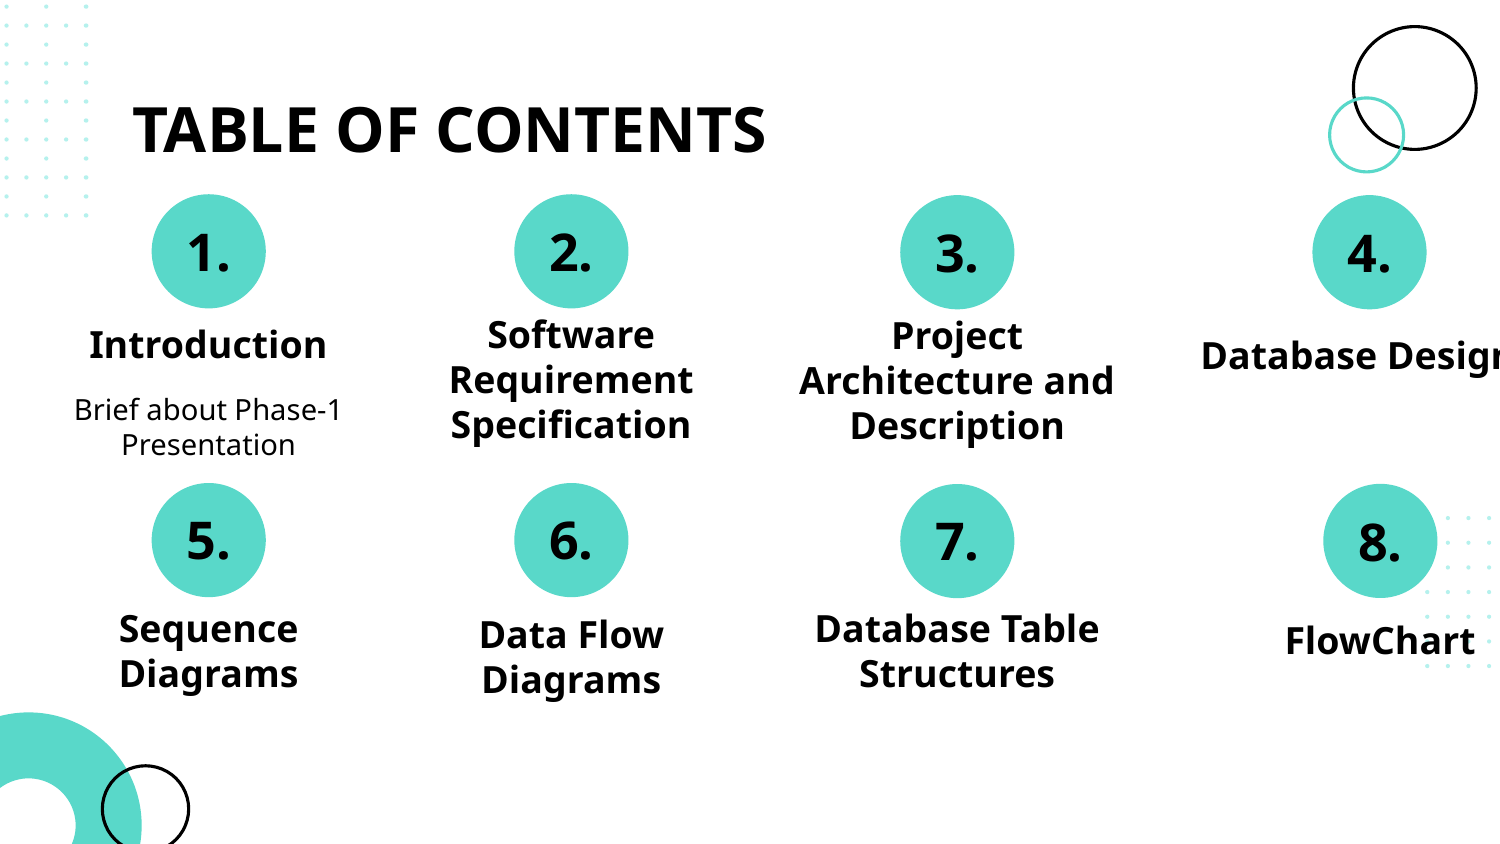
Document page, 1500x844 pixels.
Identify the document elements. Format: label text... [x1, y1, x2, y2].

subtitle Introduction [16, 316, 402, 376]
title TABLE OF CONTENTS [116, 75, 1383, 170]
text_box 8. [1312, 507, 1449, 573]
title 1. [140, 218, 277, 283]
subtitle Database Table Structures [764, 645, 1150, 710]
title 6. [503, 506, 640, 571]
text_box [523, 571, 620, 598]
text_box [909, 572, 1006, 599]
text_box [525, 483, 618, 506]
text_box [523, 283, 619, 309]
subtitle Software Requirement Specification [402, 396, 764, 461]
title 7. [889, 507, 1026, 572]
text_box 4. [1301, 219, 1438, 284]
text_box [911, 484, 1004, 507]
subtitle Brief about Phase-1 Presentation [16, 376, 402, 463]
title 2. [503, 218, 640, 283]
text_box [909, 284, 1005, 310]
text_box [1323, 195, 1416, 219]
subtitle Project Architecture and Description [764, 397, 1150, 462]
subtitle Data Flow Diagrams [409, 651, 734, 716]
subtitle FlowChart [1187, 612, 1500, 678]
text_box [910, 195, 1004, 219]
text_box [1334, 483, 1427, 507]
title 3. [889, 219, 1026, 284]
subtitle Sequence Diagrams [42, 645, 375, 710]
text_box [162, 194, 256, 218]
text_box [1322, 284, 1417, 310]
text_box [161, 283, 257, 309]
title 5. [140, 506, 277, 571]
text_box [1333, 573, 1428, 598]
text_box [162, 483, 255, 506]
text_box [160, 571, 257, 598]
subtitle Database Design [1165, 327, 1500, 392]
text_box [525, 194, 618, 218]
